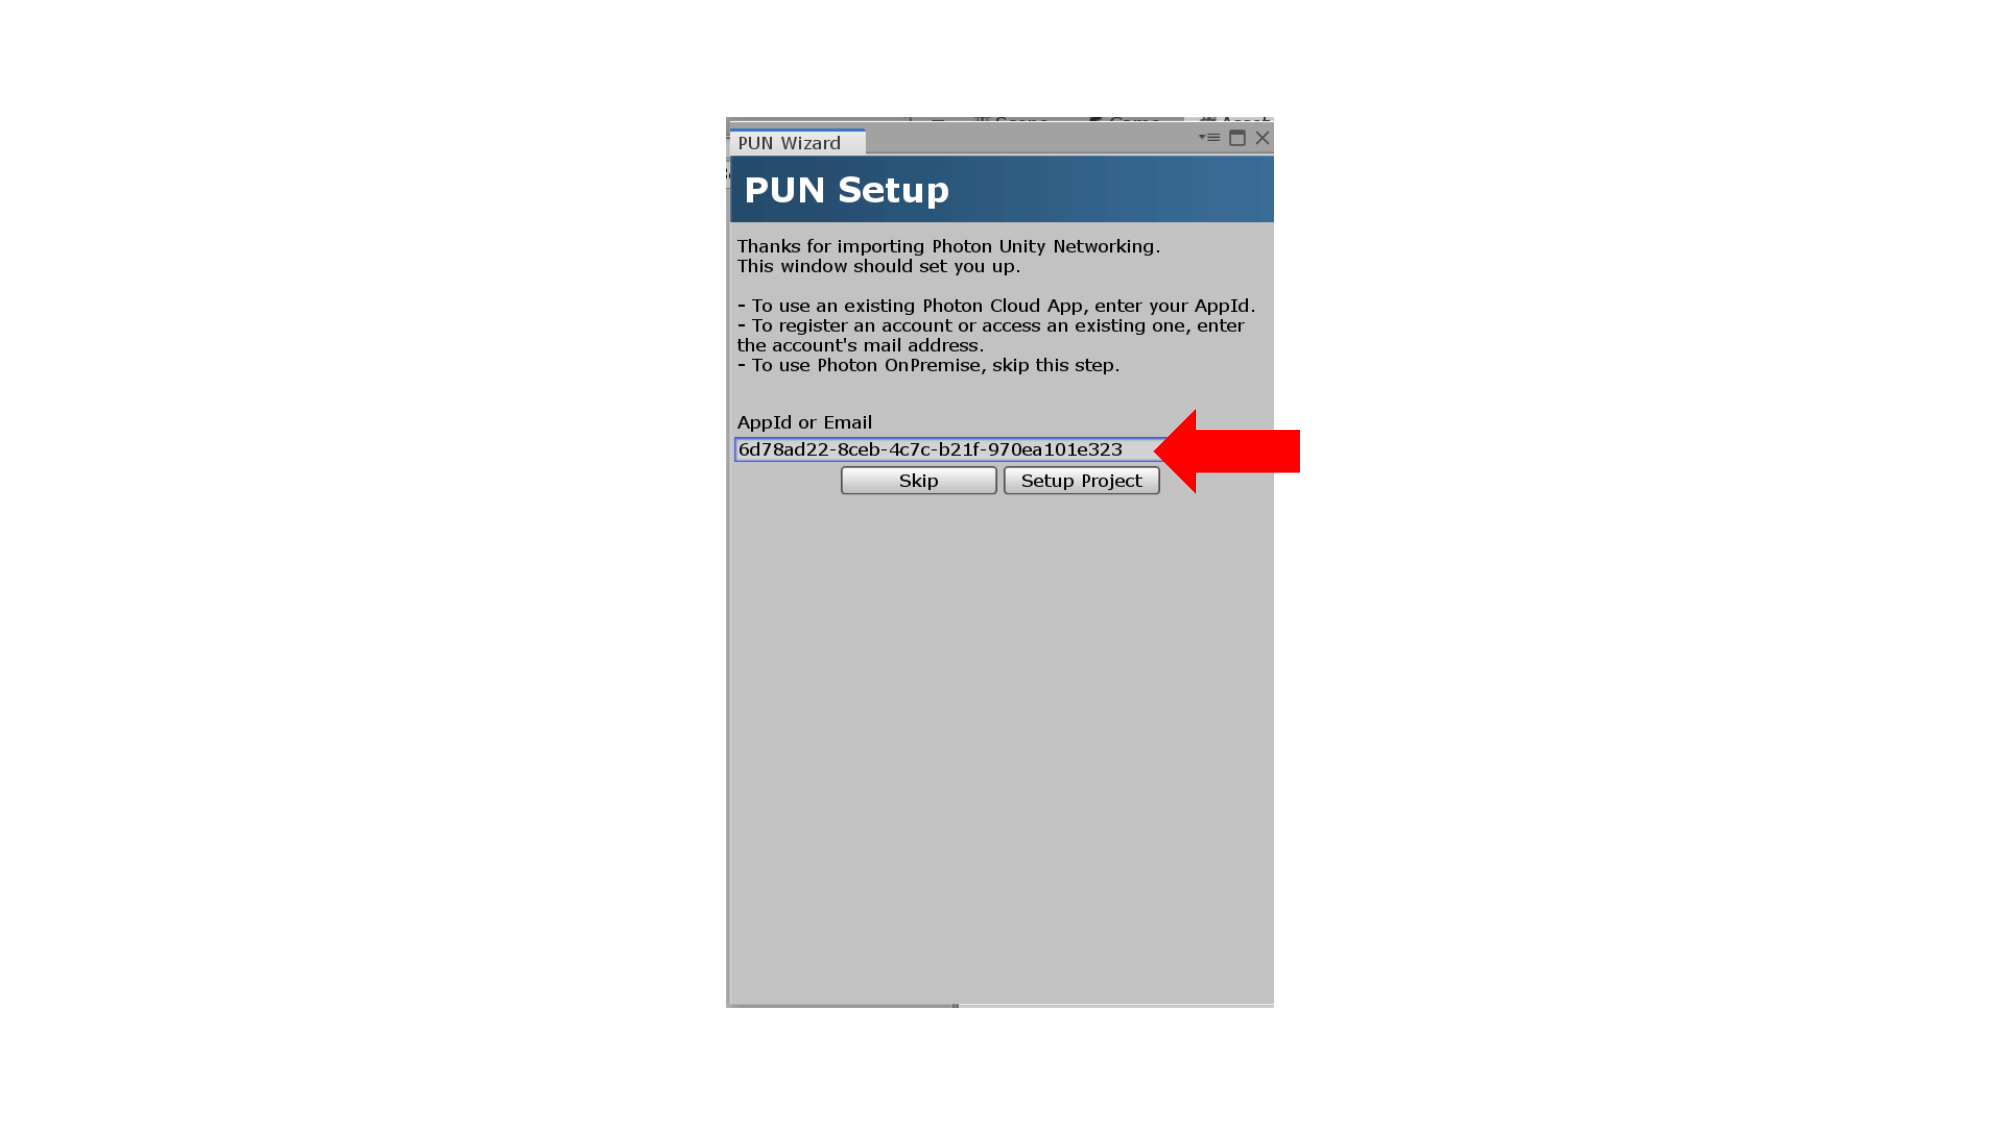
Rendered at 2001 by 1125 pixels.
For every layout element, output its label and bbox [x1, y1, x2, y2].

text_box [726, 117, 1300, 1008]
